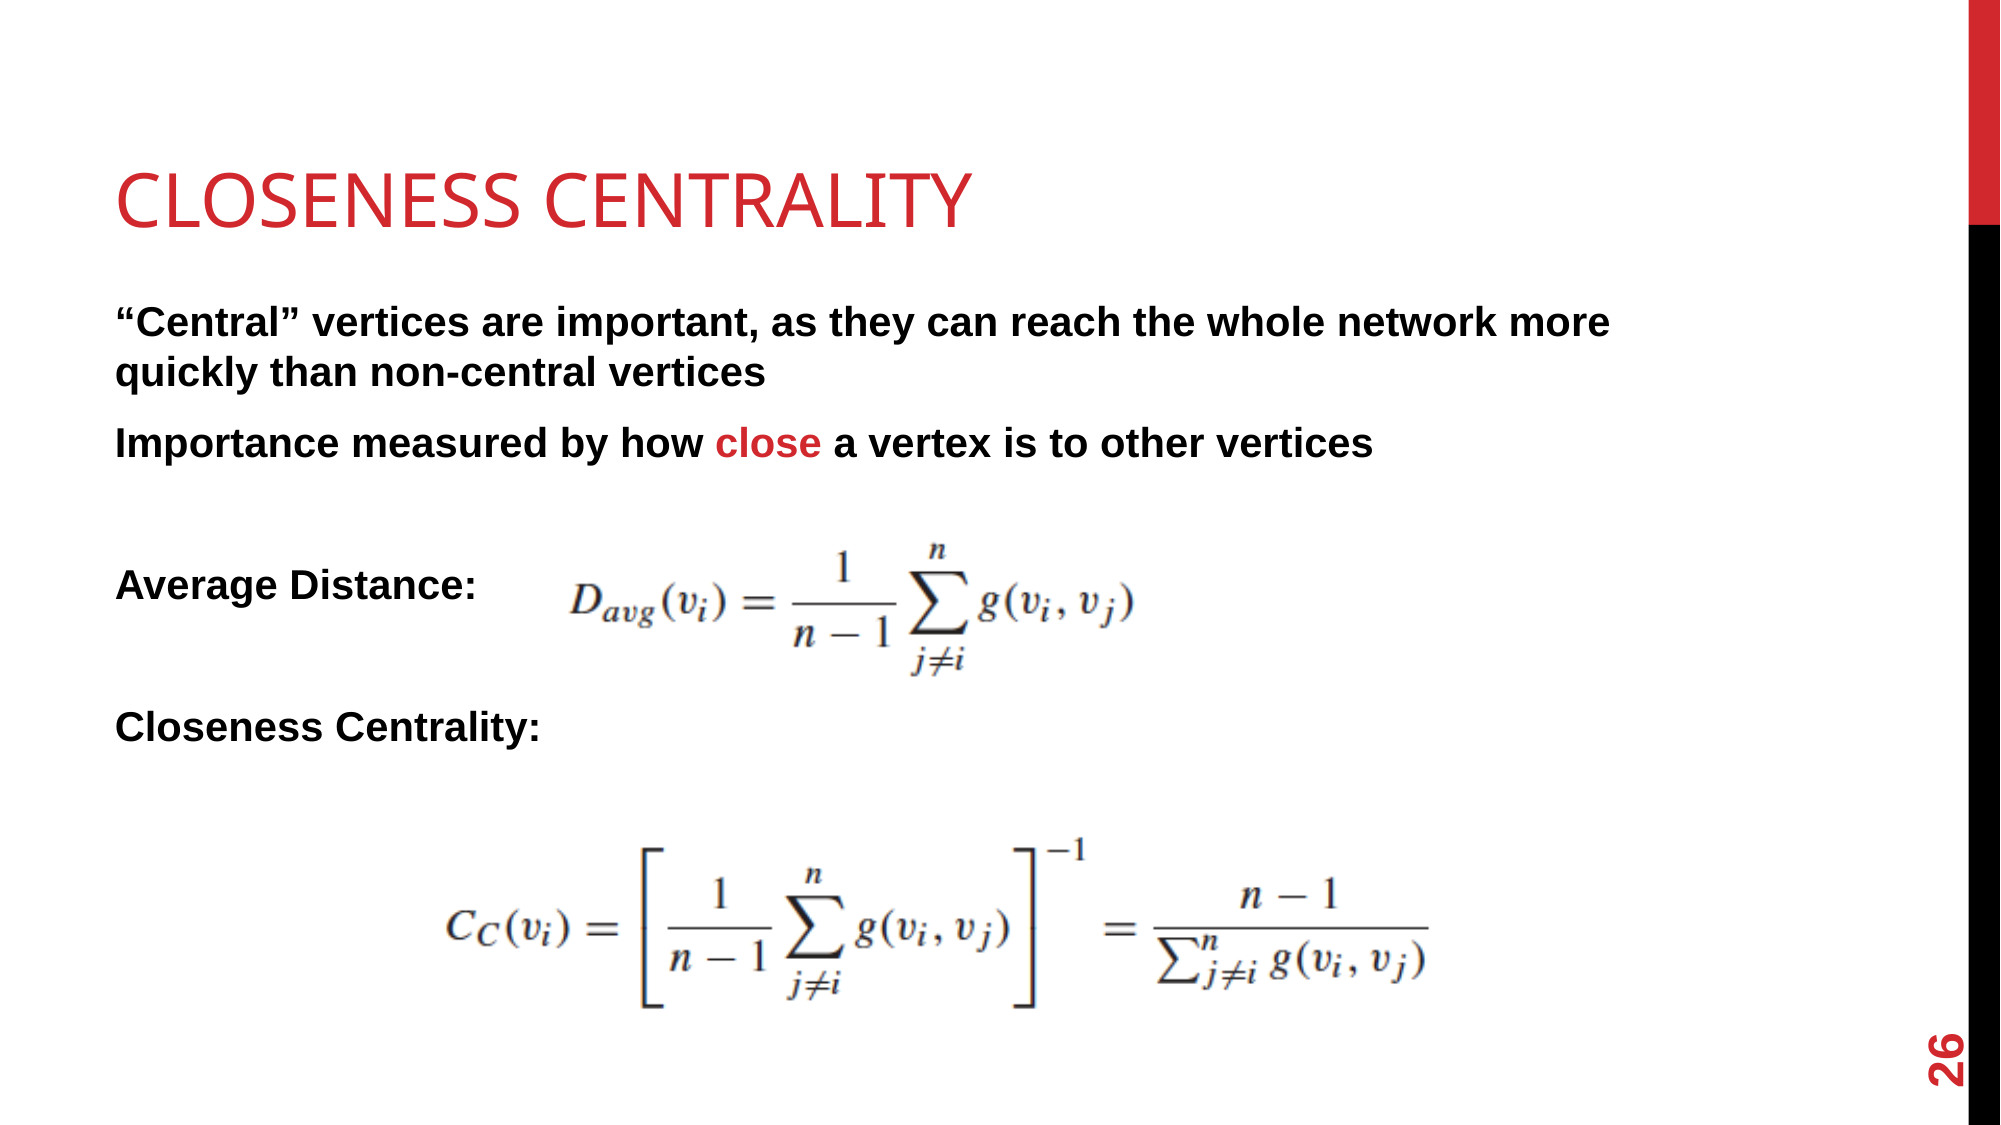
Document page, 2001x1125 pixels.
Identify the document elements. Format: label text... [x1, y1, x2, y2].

slide_number <number> [1903, 887, 1984, 1104]
picture [416, 814, 1451, 1033]
list “Central” vertices are important, as they can reach the whole network more quickly than non-central vertices Importance measured by how close a vertex is to other vertices Average Distance: Closeness Centrality: [99, 287, 1767, 1005]
title CLOSENESS CENTRALITY [99, 25, 1367, 250]
picture [561, 528, 1140, 683]
